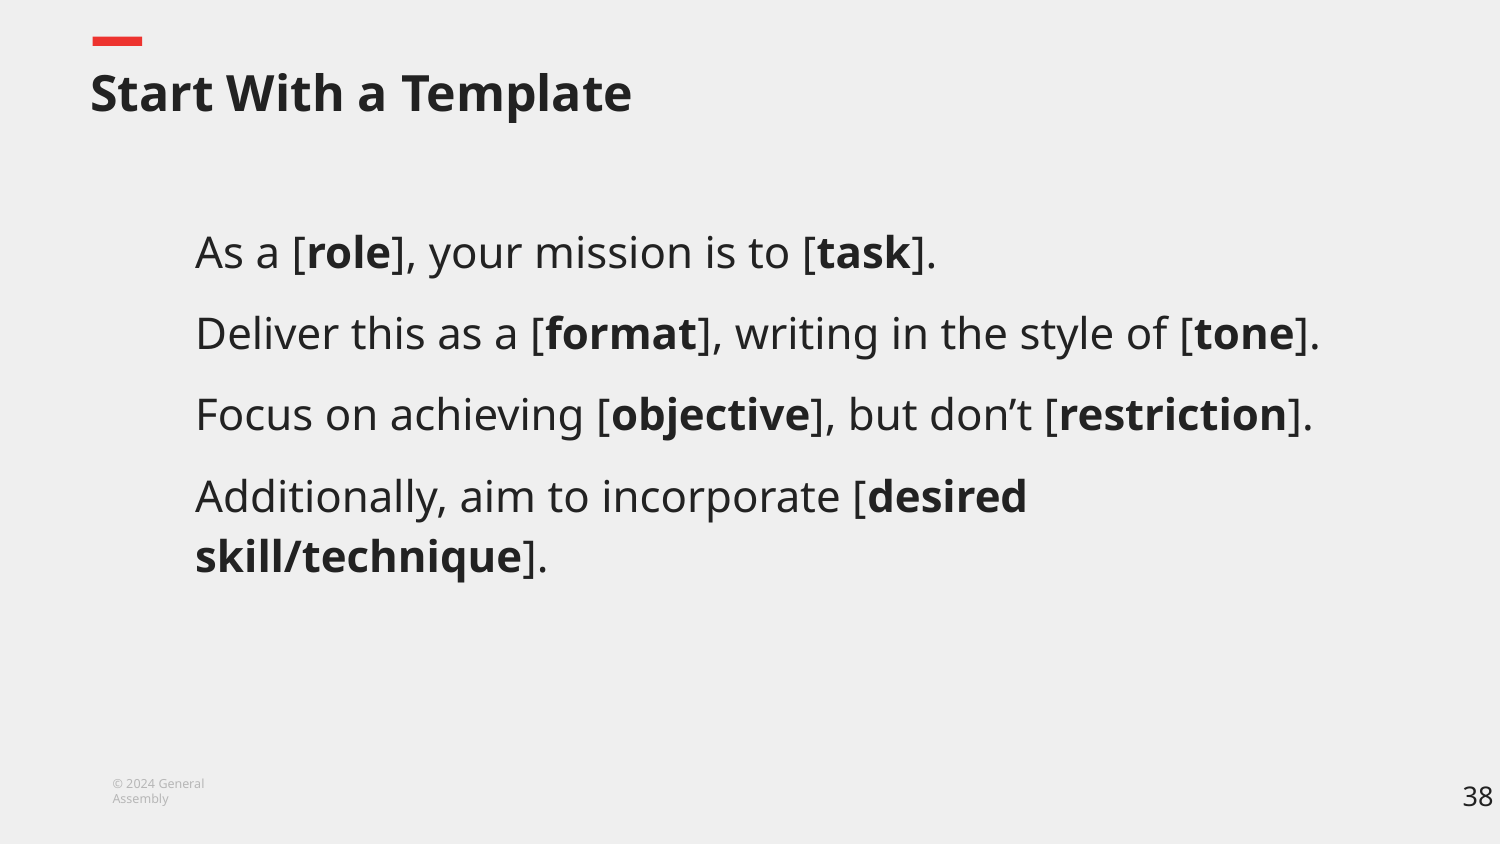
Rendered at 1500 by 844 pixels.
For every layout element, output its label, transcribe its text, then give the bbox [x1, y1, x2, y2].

text_box As a [role], your mission is to [task]. Deliver this as a [format], writing in the style of [tone]. Focus on achieving [objective], but don’t [restriction]. Additionally, aim to incorporate [desired skill/technique]. [180, 201, 1368, 597]
title Start With a Template [75, 46, 1473, 140]
slide_number ‹#› [1403, 779, 1494, 844]
